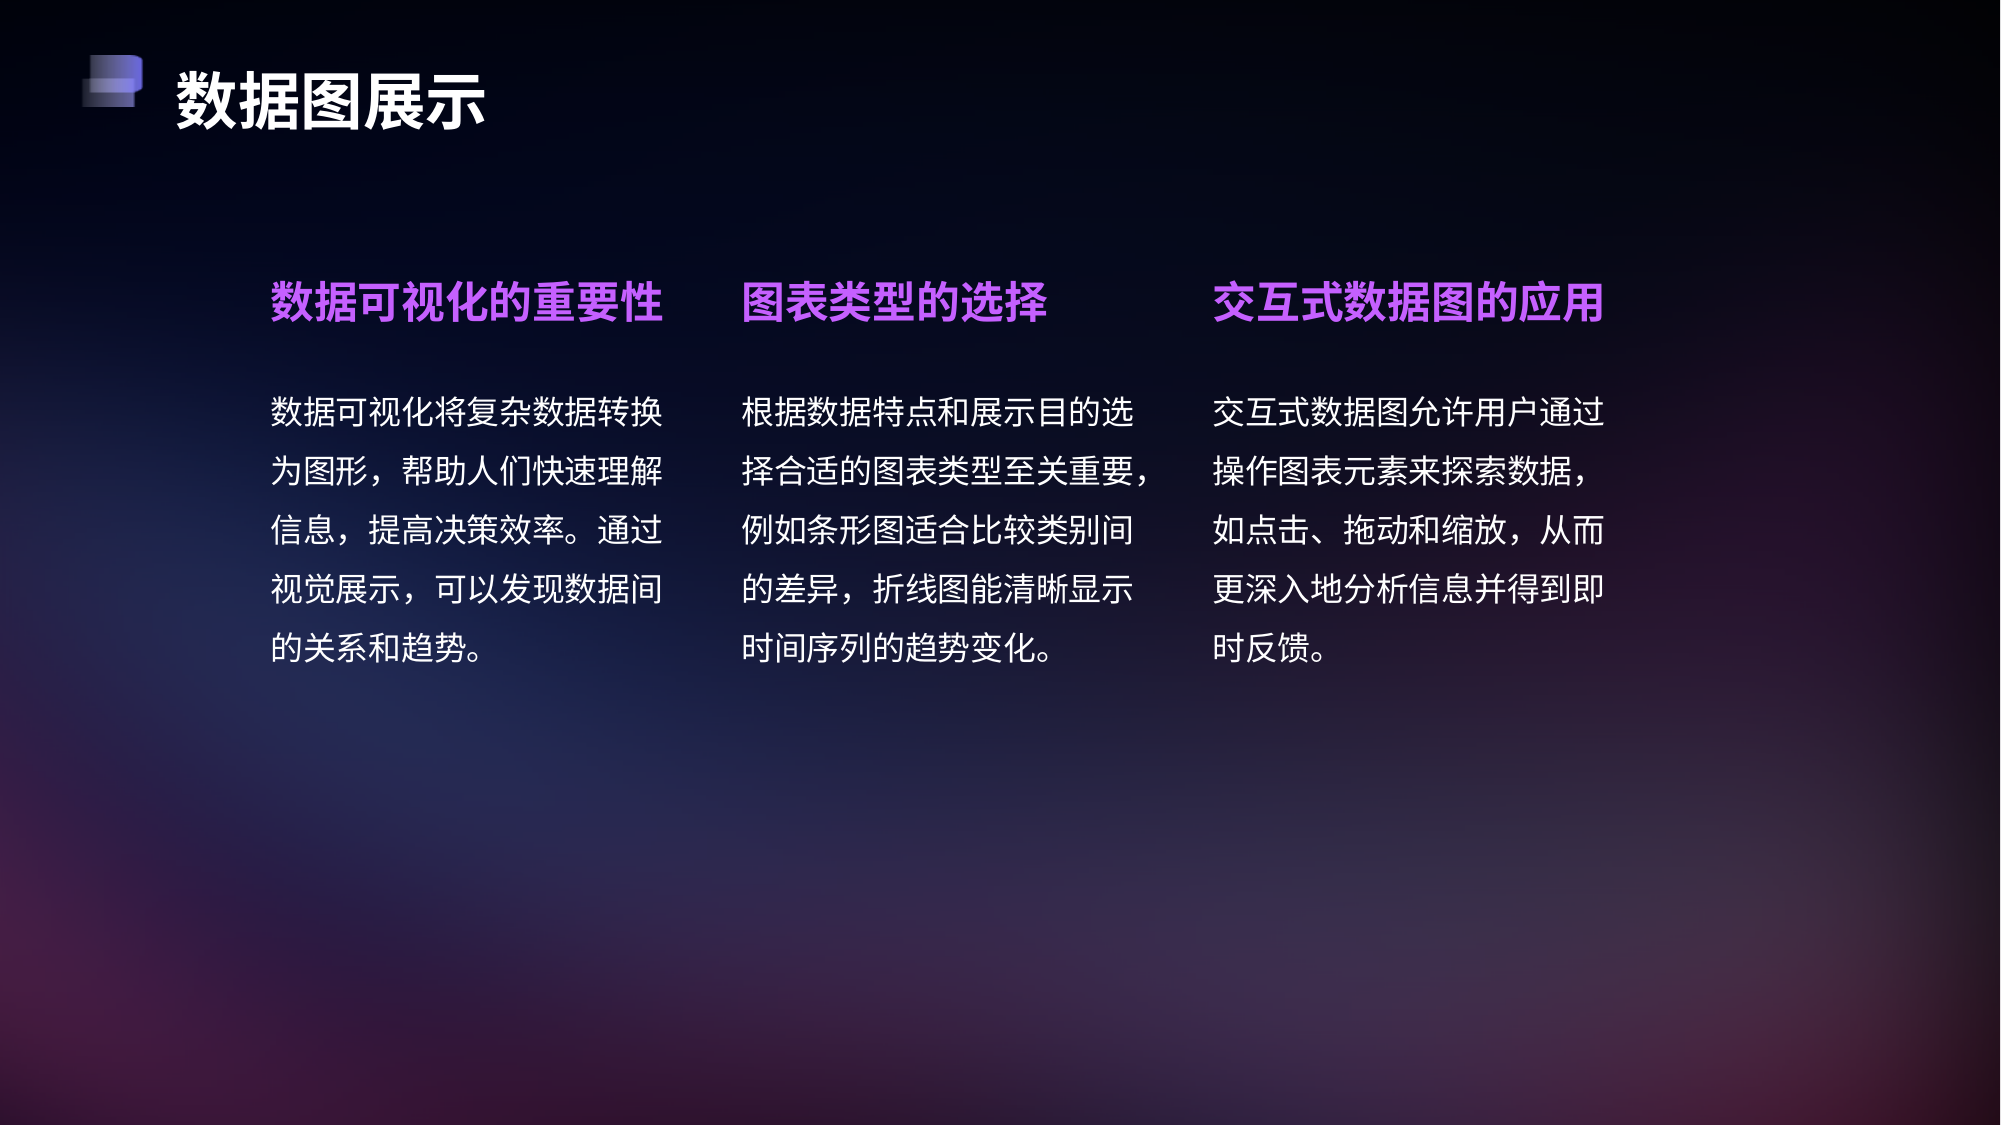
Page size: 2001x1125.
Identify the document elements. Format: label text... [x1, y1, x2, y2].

picture [0, 0, 2001, 1125]
text_box 数据图展示 [159, 15, 1700, 147]
text_box 图表类型的选择 根据数据特点和展示目的选择合适的图表类型至关重要，例如条形图适合比较类别间的差异，折线图能清晰显示时间序列的趋势变化。 [725, 265, 1179, 677]
text_box 数据可视化的重要性 数据可视化将复杂数据转换为图形，帮助人们快速理解信息，提高决策效率。通过视觉展示，可以发现数据间的关系和趋势。 [254, 265, 708, 677]
text_box 交互式数据图的应用 交互式数据图允许用户通过操作图表元素来探索数据，如点击、拖动和缩放，从而更深入地分析信息并得到即时反馈。 [1196, 265, 1650, 677]
